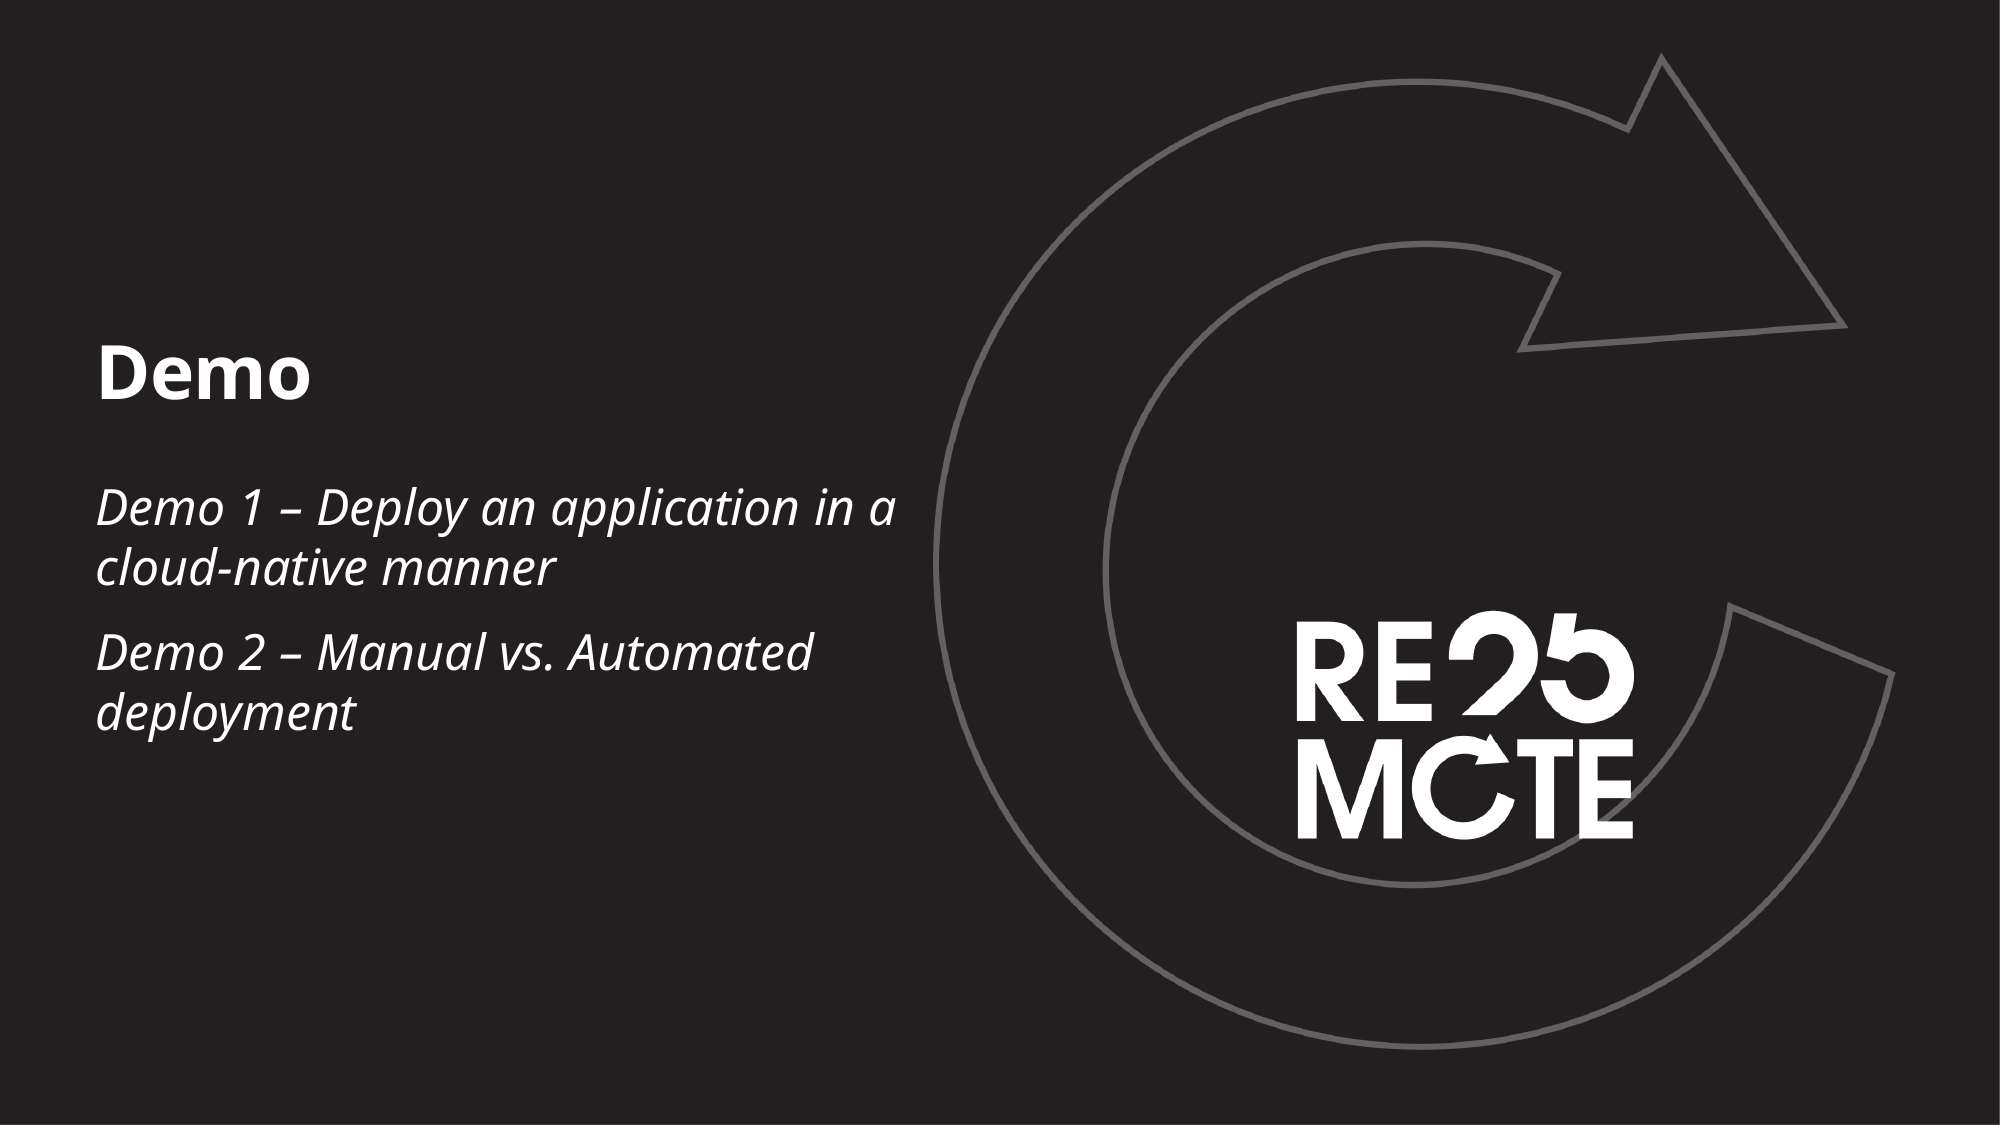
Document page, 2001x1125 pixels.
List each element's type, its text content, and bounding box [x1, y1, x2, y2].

list Demo 1 – Deploy an application in a cloud-native manner Demo 2 – Manual vs. Automated deployment [95, 475, 933, 744]
picture [0, 0, 2000, 1125]
title Demo [95, 323, 1596, 415]
